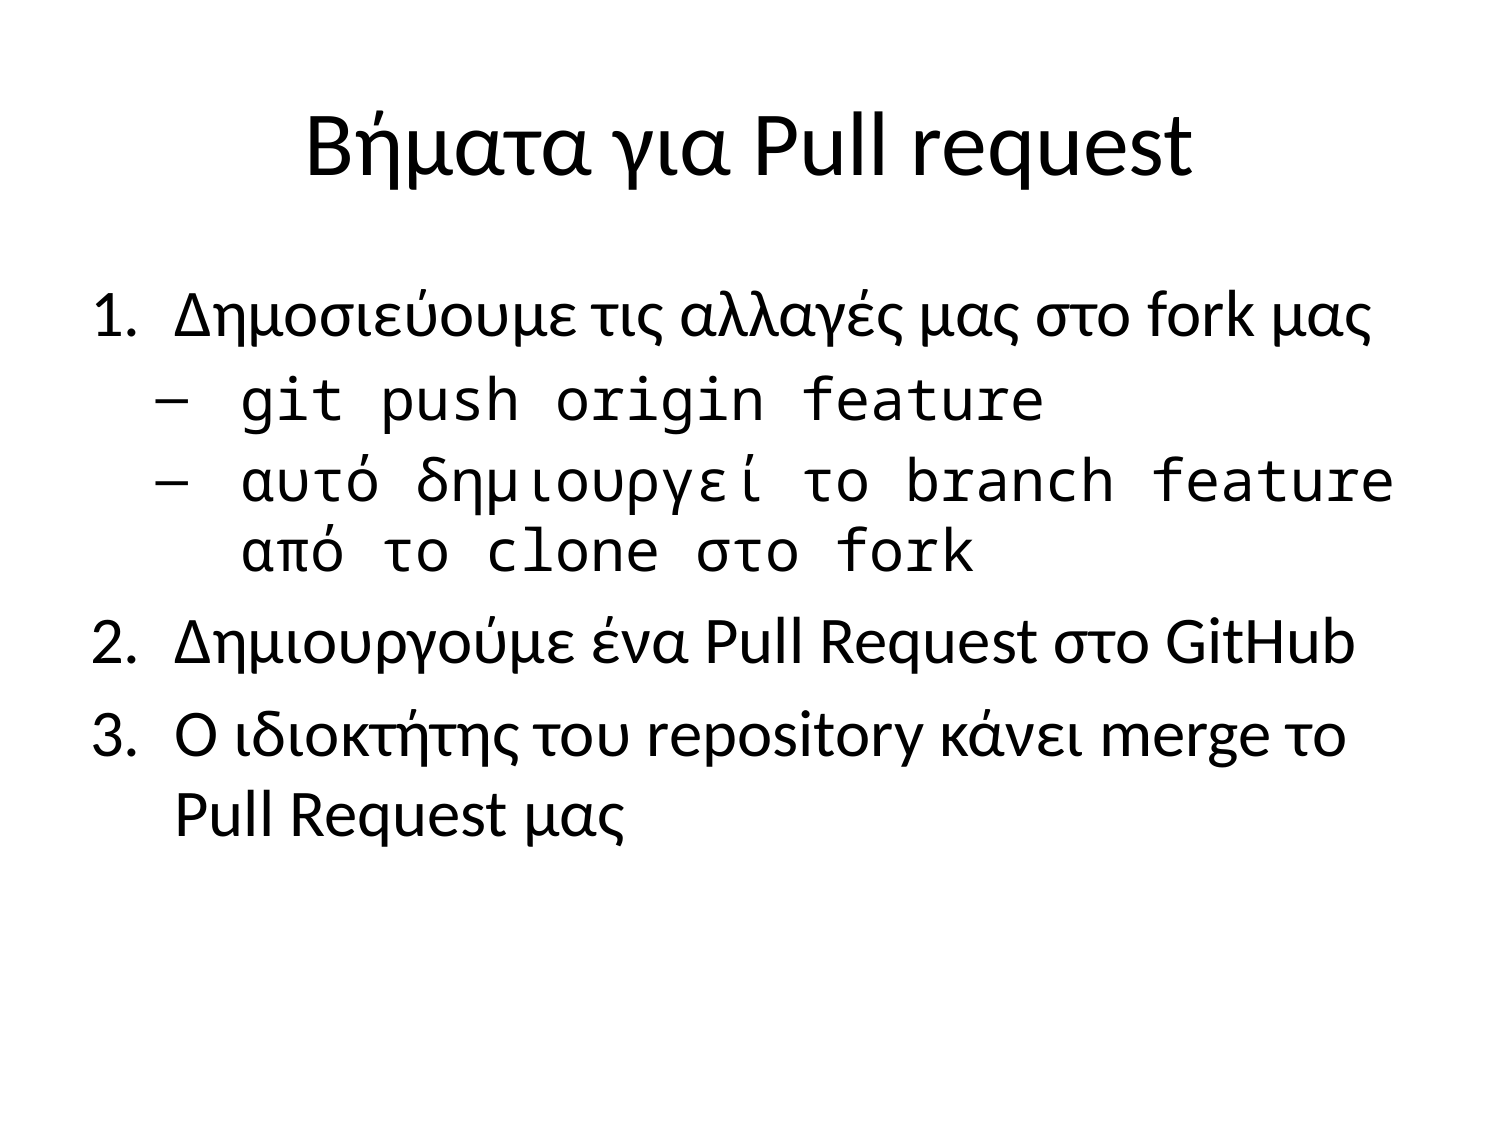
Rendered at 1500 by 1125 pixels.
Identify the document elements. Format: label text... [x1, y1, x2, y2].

title Βήματα για Pull request [75, 45, 1425, 233]
list Δημοσιεύουμε τις αλλαγές μας στο fork μας git push origin feature αυτό δημιουργεί το branch feature από το clone στο fork Δημιουργούμε ένα Pull Request στο GitHub Ο ιδιοκτήτης του repository κάνει merge το Pull Request μας [75, 262, 1425, 1005]
